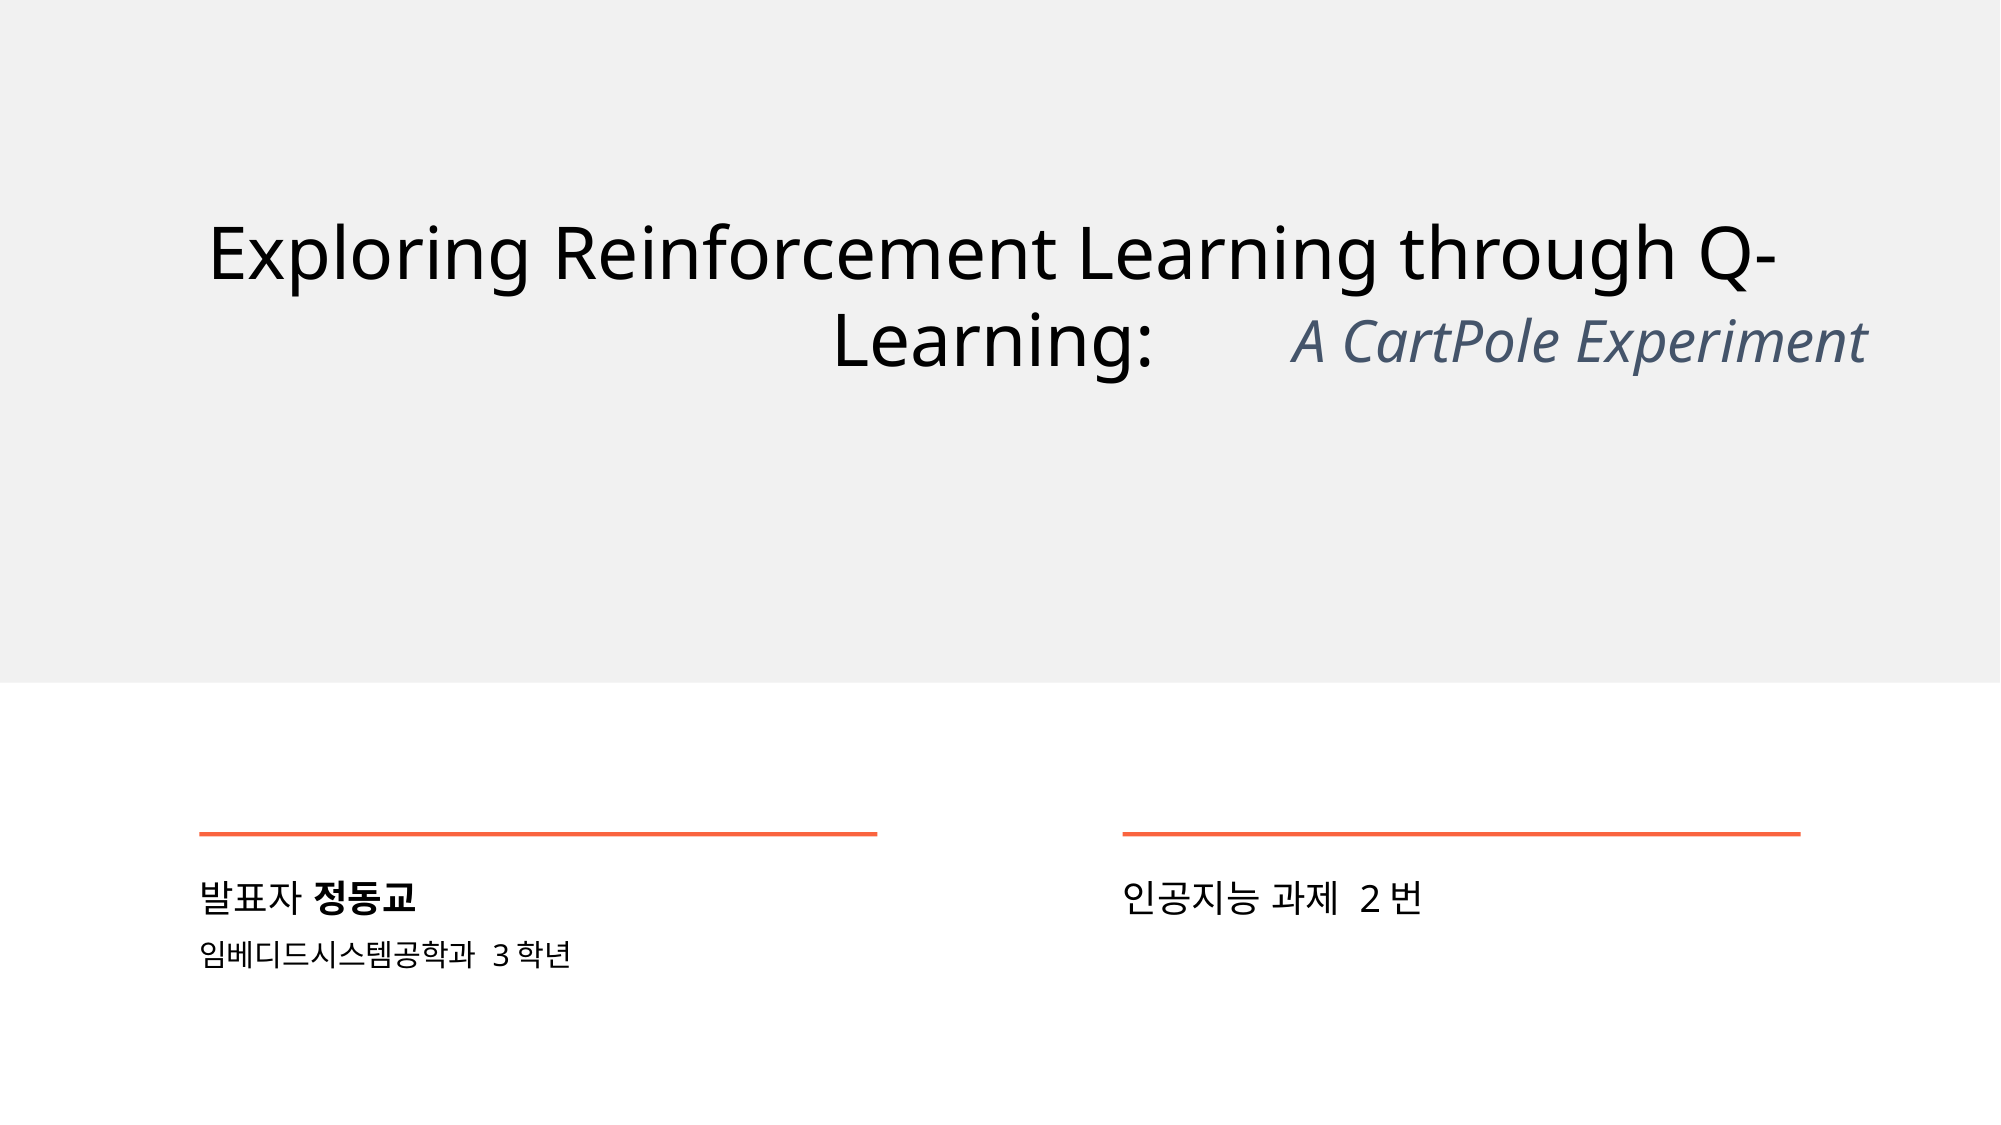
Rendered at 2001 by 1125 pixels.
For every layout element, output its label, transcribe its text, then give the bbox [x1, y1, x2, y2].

text_box Exploring Reinforcement Learning through Q-Learning: [70, 206, 1917, 659]
text_box [0, 0, 2000, 683]
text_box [1122, 834, 1801, 917]
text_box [199, 834, 878, 970]
text_box A CartPole Experiment [1278, 304, 1954, 391]
